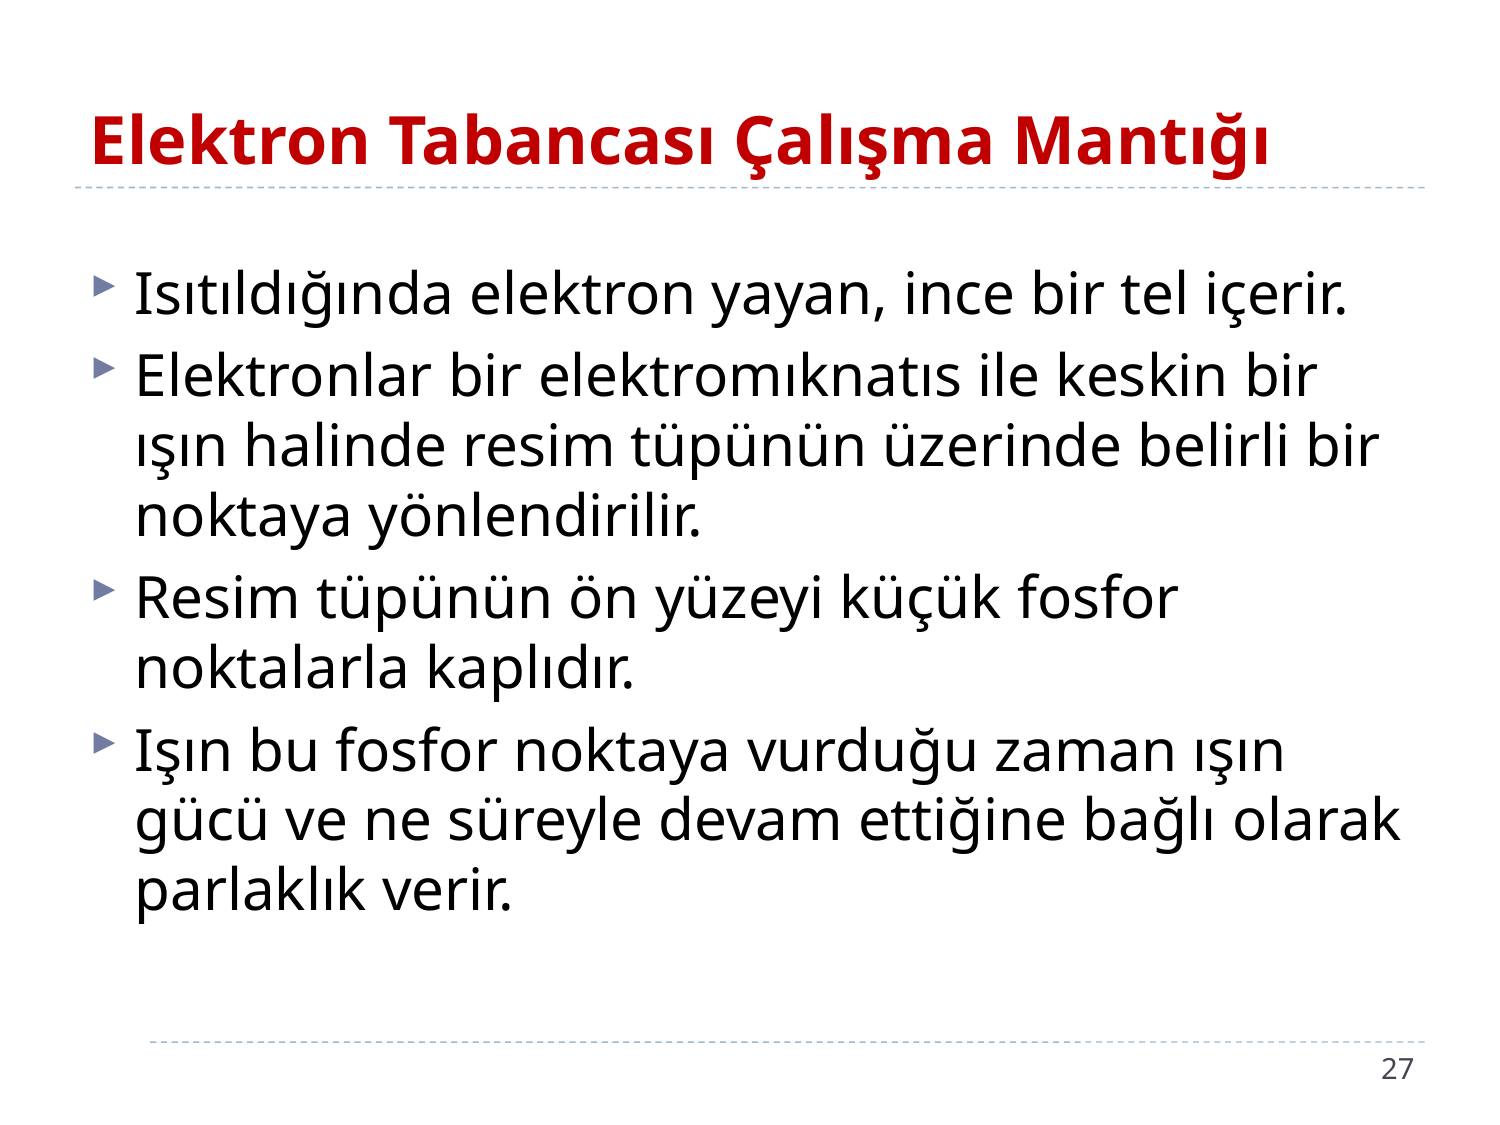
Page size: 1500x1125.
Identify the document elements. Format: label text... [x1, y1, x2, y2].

slide_number 27 [1080, 1042, 1430, 1103]
title Elektron Tabancası Çalışma Mantığı [75, 37, 1317, 238]
list Isıtıldığında elektron yayan, ince bir tel içerir. Elektronlar bir elektromıknatıs ile keskin bir ışın halinde resim tüpünün üzerinde belirli bir noktaya yönlendirilir. Resim tüpünün ön yüzeyi küçük fosfor noktalarla kaplıdır. Işın bu fosfor noktaya vurduğu zaman ışın gücü ve ne süreyle devam ettiğine bağlı olarak parlaklık verir. [75, 248, 1425, 1059]
